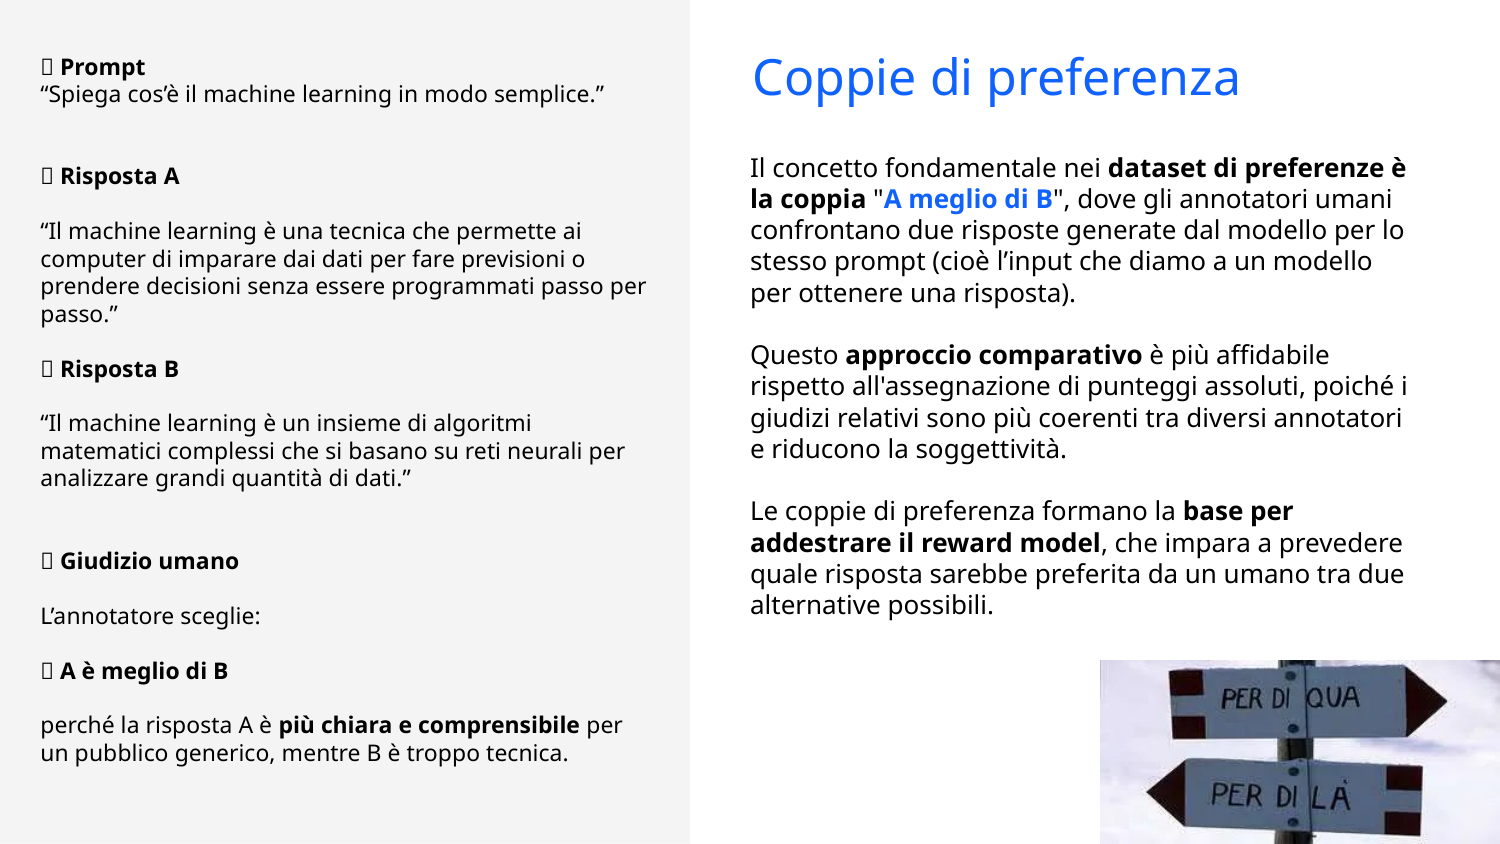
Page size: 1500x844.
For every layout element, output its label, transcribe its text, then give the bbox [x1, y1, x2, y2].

text_box Il concetto fondamentale nei dataset di preferenze è la coppia "A meglio di B", dove gli annotatori umani confrontano due risposte generate dal modello per lo stesso prompt (cioè l’input che diamo a un modello per ottenere una risposta). Questo approccio comparativo è più affidabile rispetto all'assegnazione di punteggi assoluti, poiché i giudizi relativi sono più coerenti tra diversi annotatori e riducono la soggettività. Le coppie di preferenza formano la base per addestrare il reward model, che impara a prevedere quale risposta sarebbe preferita da un umano tra due alternative possibili. [749, 151, 1410, 620]
text_box [0, 0, 690, 844]
text_box Coppie di preferenza [752, 44, 1242, 106]
picture [1099, 660, 1500, 844]
text_box 💬 Prompt “Spiega cos’è il machine learning in modo semplice.” 🧩 Risposta A “Il machine learning è una tecnica che permette ai computer di imparare dai dati per fare previsioni o prendere decisioni senza essere programmati passo per passo.” 🧩 Risposta B “Il machine learning è un insieme di algoritmi matematici complessi che si basano su reti neurali per analizzare grandi quantità di dati.” 🧠 Giudizio umano L’annotatore sceglie: ✅ A è meglio di B perché la risposta A è più chiara e comprensibile per un pubblico generico, mentre B è troppo tecnica. [25, 44, 665, 774]
